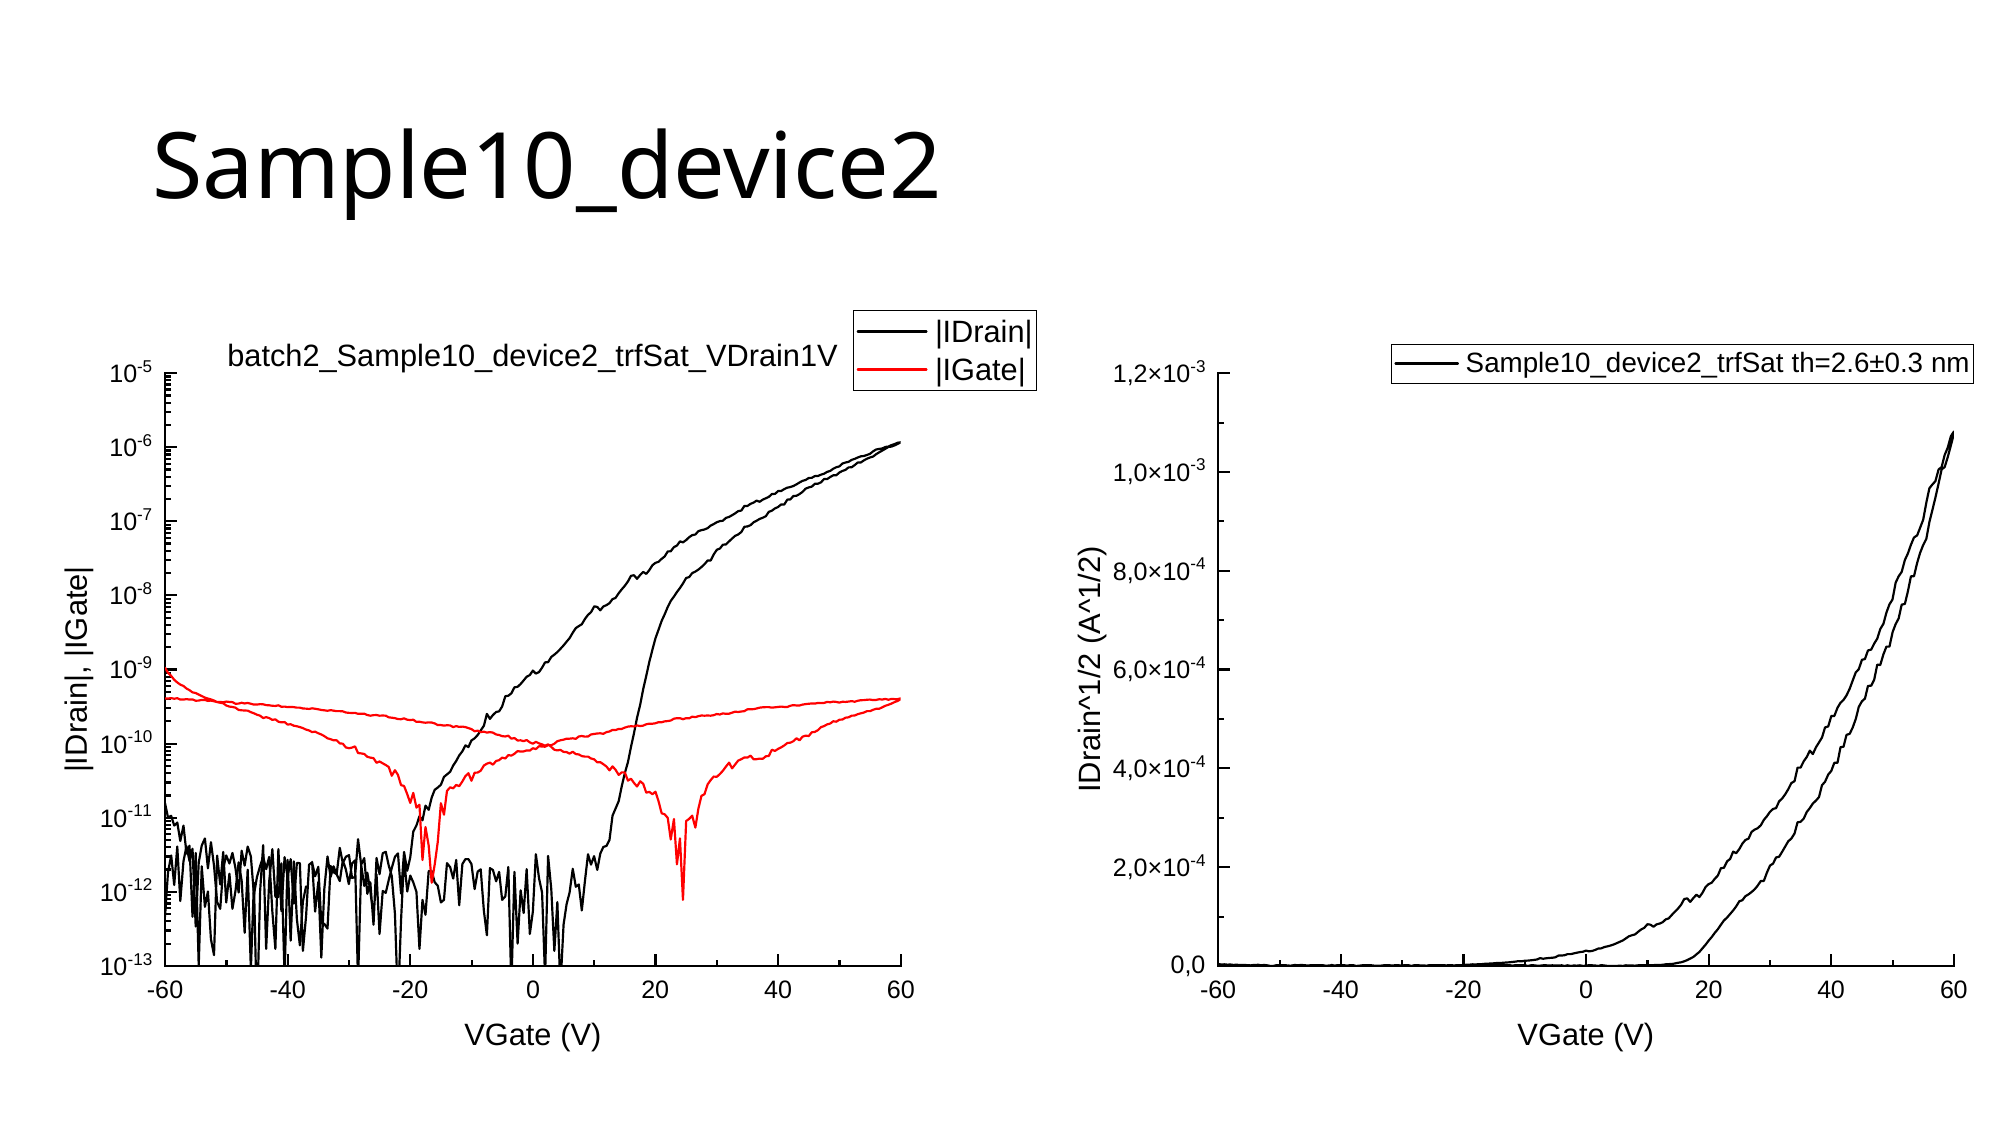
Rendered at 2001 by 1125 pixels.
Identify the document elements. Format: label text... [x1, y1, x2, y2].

title Sample10_device2 [137, 59, 1863, 277]
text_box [0, 277, 1053, 1105]
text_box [1053, 277, 2000, 1105]
